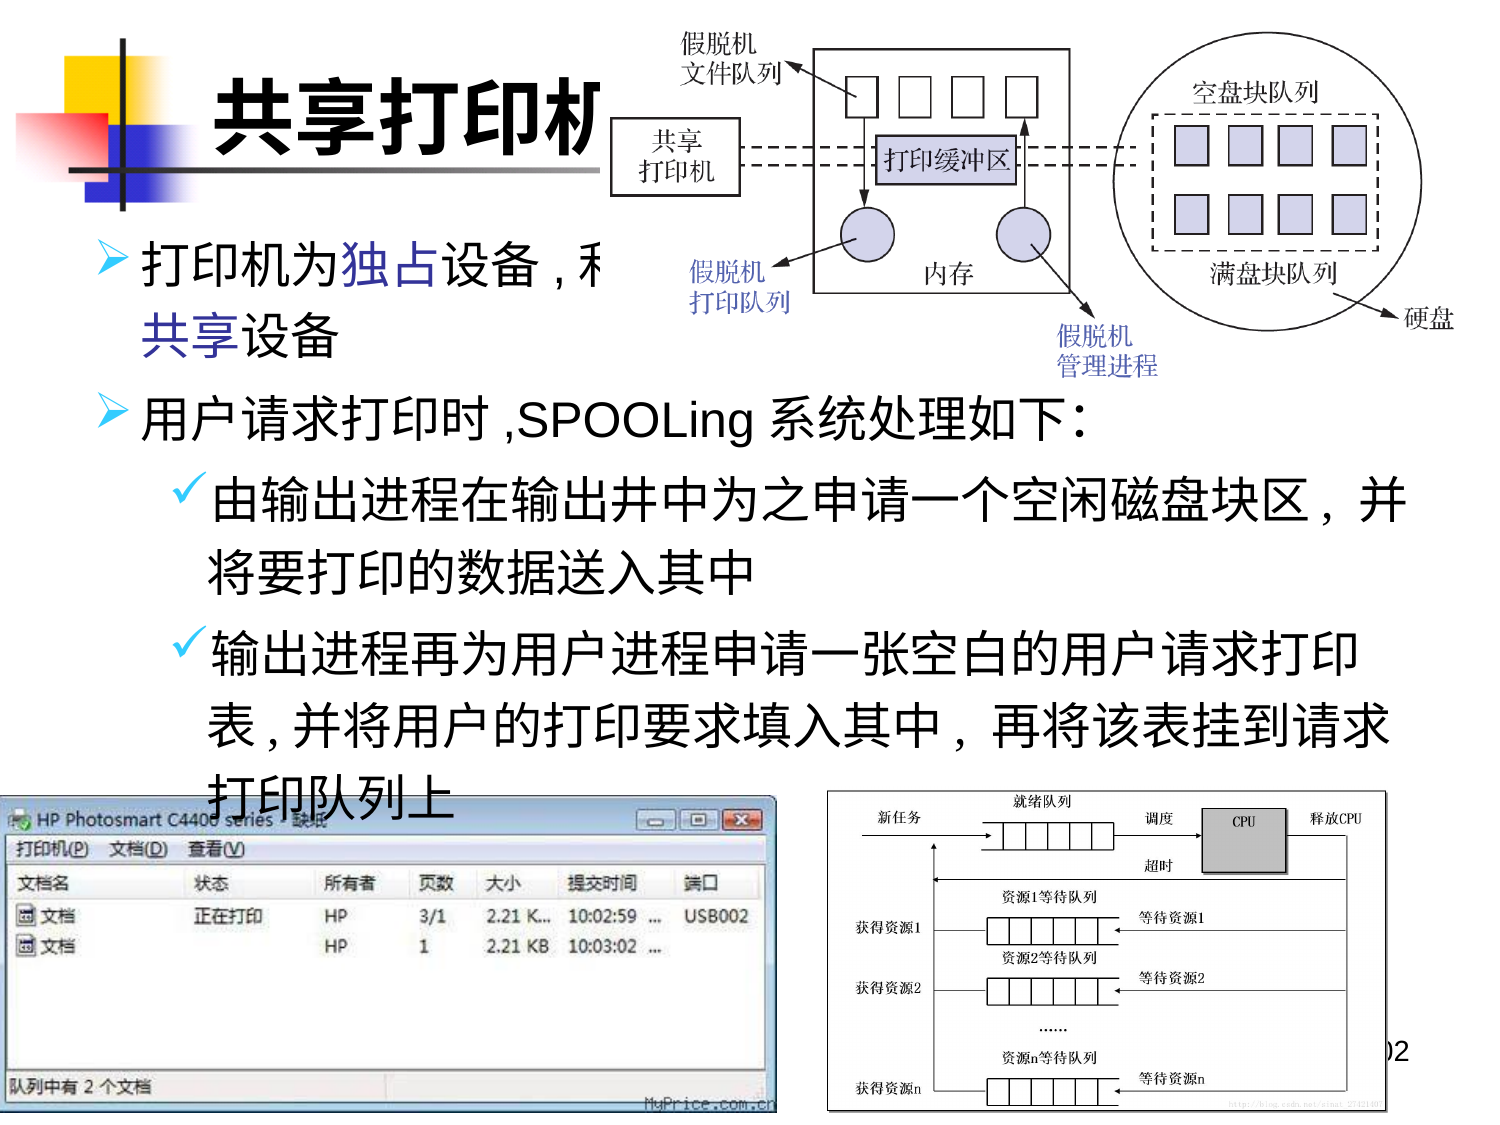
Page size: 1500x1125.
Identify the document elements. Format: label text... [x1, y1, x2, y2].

text_box 打印机为独占设备,利用SPOOLing技术,可将之改造为共享设备 用户请求打印时,SPOOLing系统处理如下： 由输出进程在输出井中为之申请一个空闲磁盘块区, 并将要打印的数据送入其中 输出进程再为用户进程申请一张空白的用户请求打印表,并将用户的打印要求填入其中, 再将该表挂到请求打印队列上 [3, 213, 1442, 970]
text_box 共享打印机 [196, 37, 594, 173]
picture [0, 0, 1500, 1125]
slide_number 102 [1393, 1024, 1426, 1103]
